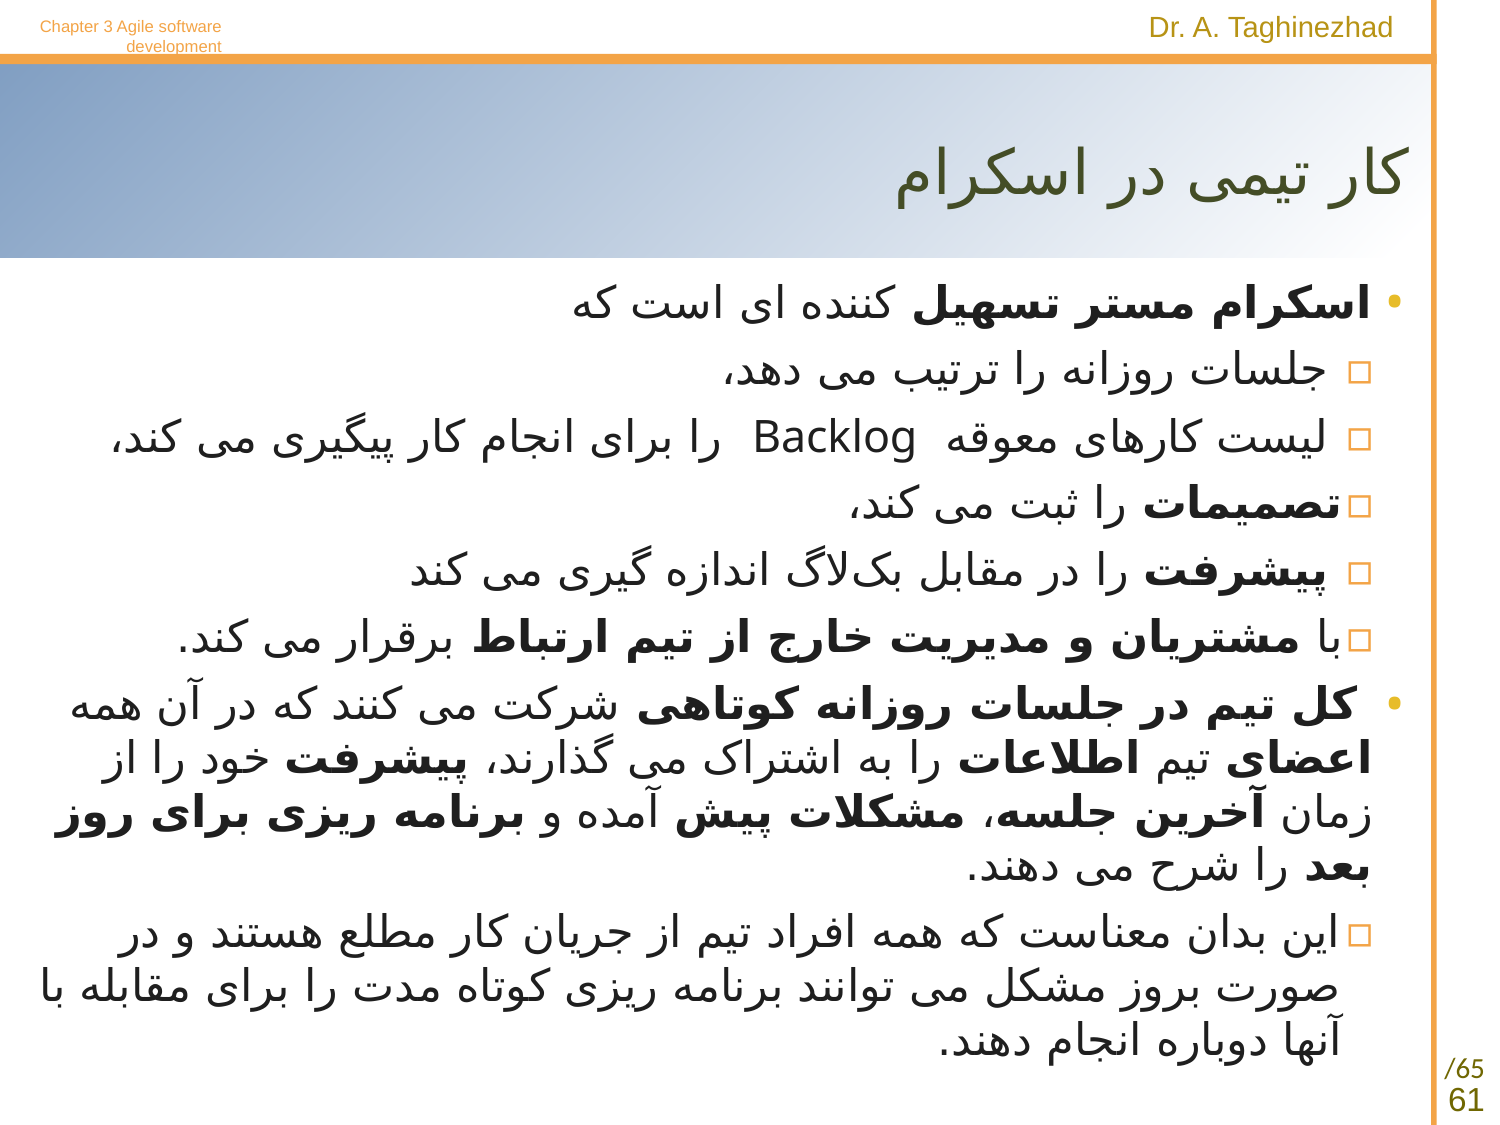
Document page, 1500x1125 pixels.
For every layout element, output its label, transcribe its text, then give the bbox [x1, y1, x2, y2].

slide_number 61 [1413, 1023, 1500, 1125]
list اسکرام مستر تسهیل کننده ای است که جلسات روزانه را ترتیب می دهد، لیست کارهای معوقه Backlog را برای انجام کار پیگیری می کند، تصمیمات را ثبت می کند، پیشرفت را در مقابل بک‌لاگ اندازه گیری می کند با مشتریان و مدیریت خارج از تیم ارتباط برقرار می کند. کل تیم در جلسات روزانه کوتاهی شرکت می کنند که در آن همه اعضای تیم اطلاعات را به اشتراک می گذارند، پیشرفت خود را از زمان آخرین جلسه، مشکلات پیش آمده و برنامه ریزی برای روز بعد را شرح می دهند. این بدان معناست که همه افراد تیم از جریان کار مطلع هستند و در صورت بروز مشکل می توانند برنامه ریزی کوتاه مدت را برای مقابله با آنها دوباره انجام دهند. [0, 265, 1425, 1079]
footer Chapter 3 Agile software development [0, 8, 237, 84]
title کار تیمی در اسکرام [0, 105, 1425, 234]
